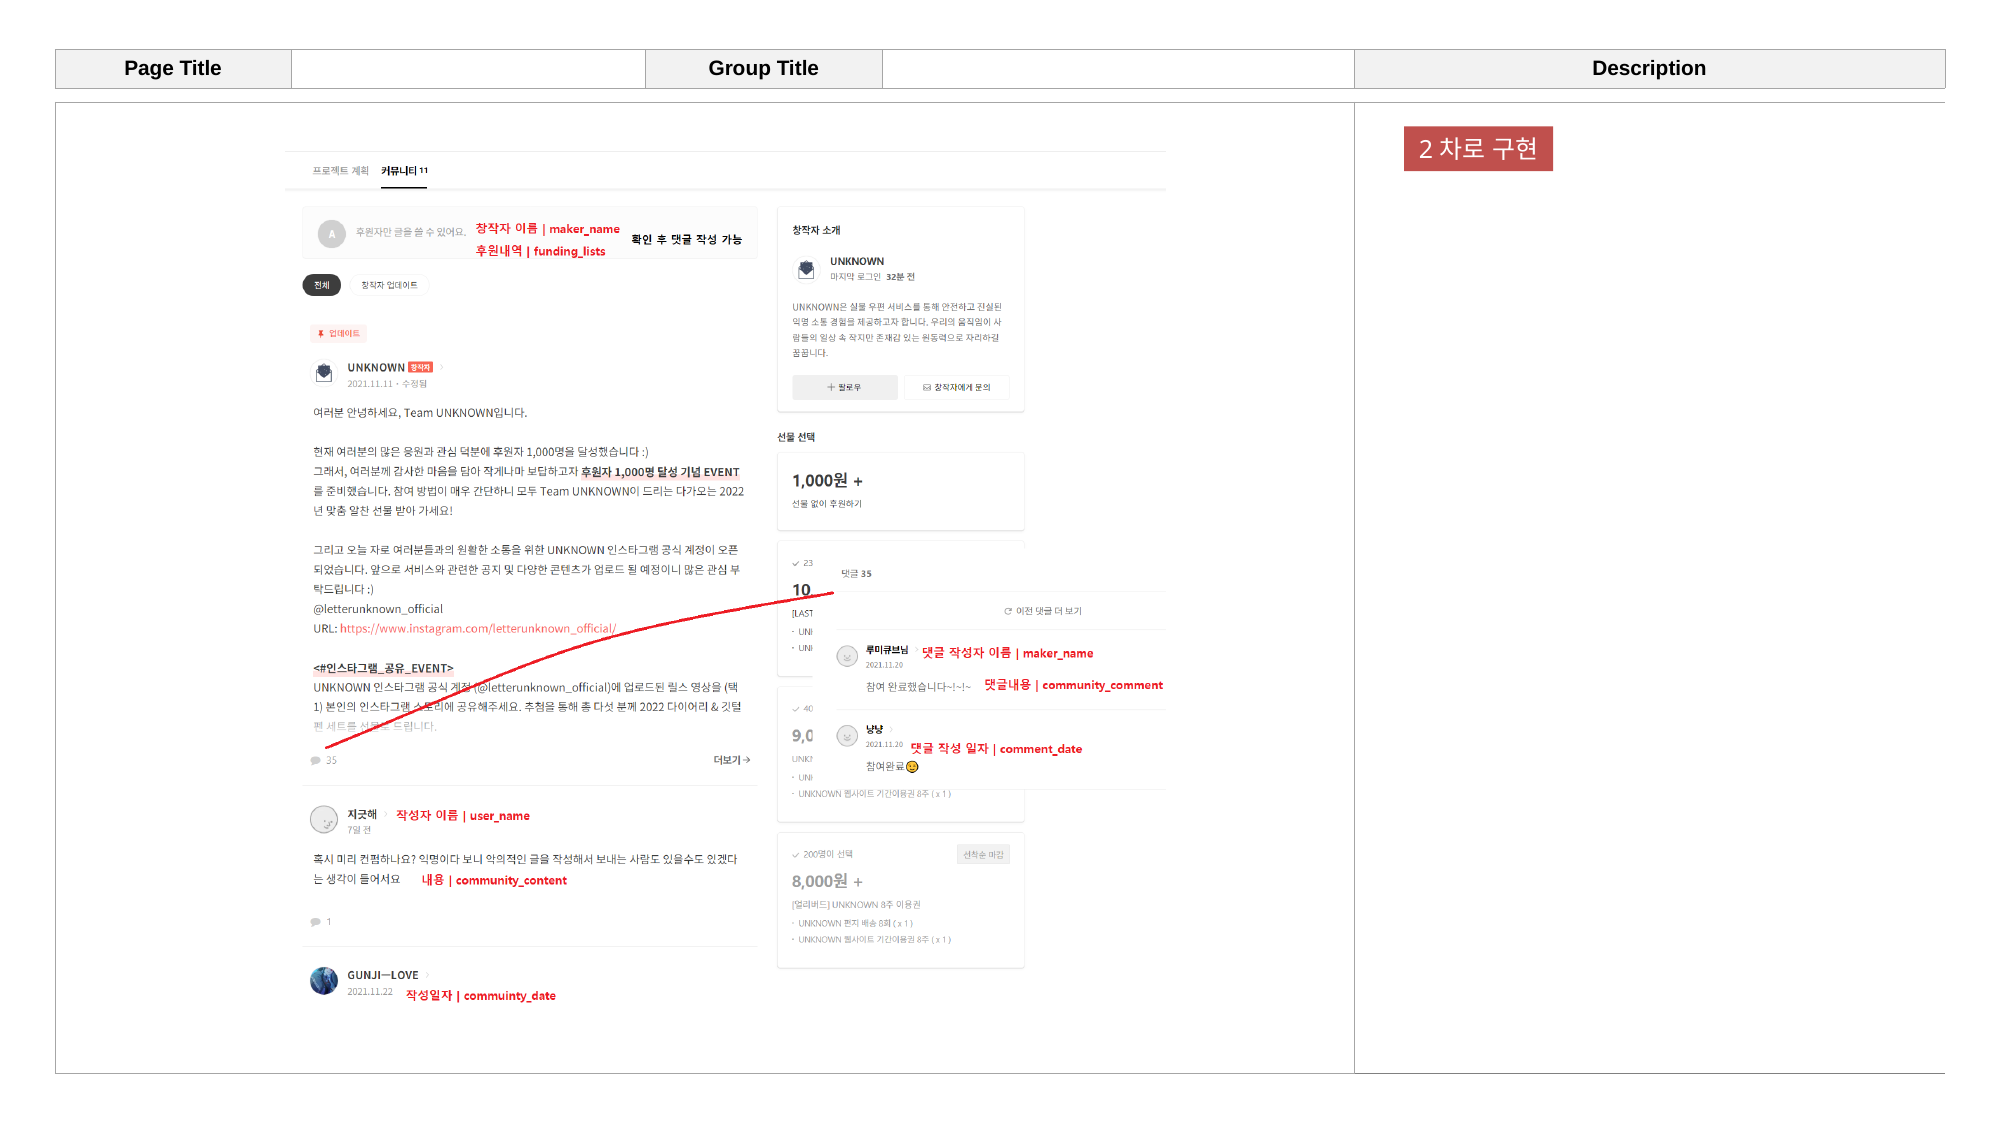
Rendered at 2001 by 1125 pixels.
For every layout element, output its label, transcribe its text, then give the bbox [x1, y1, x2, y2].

text_box 2차로 구현 [1404, 126, 1554, 172]
picture [285, 148, 1167, 1027]
